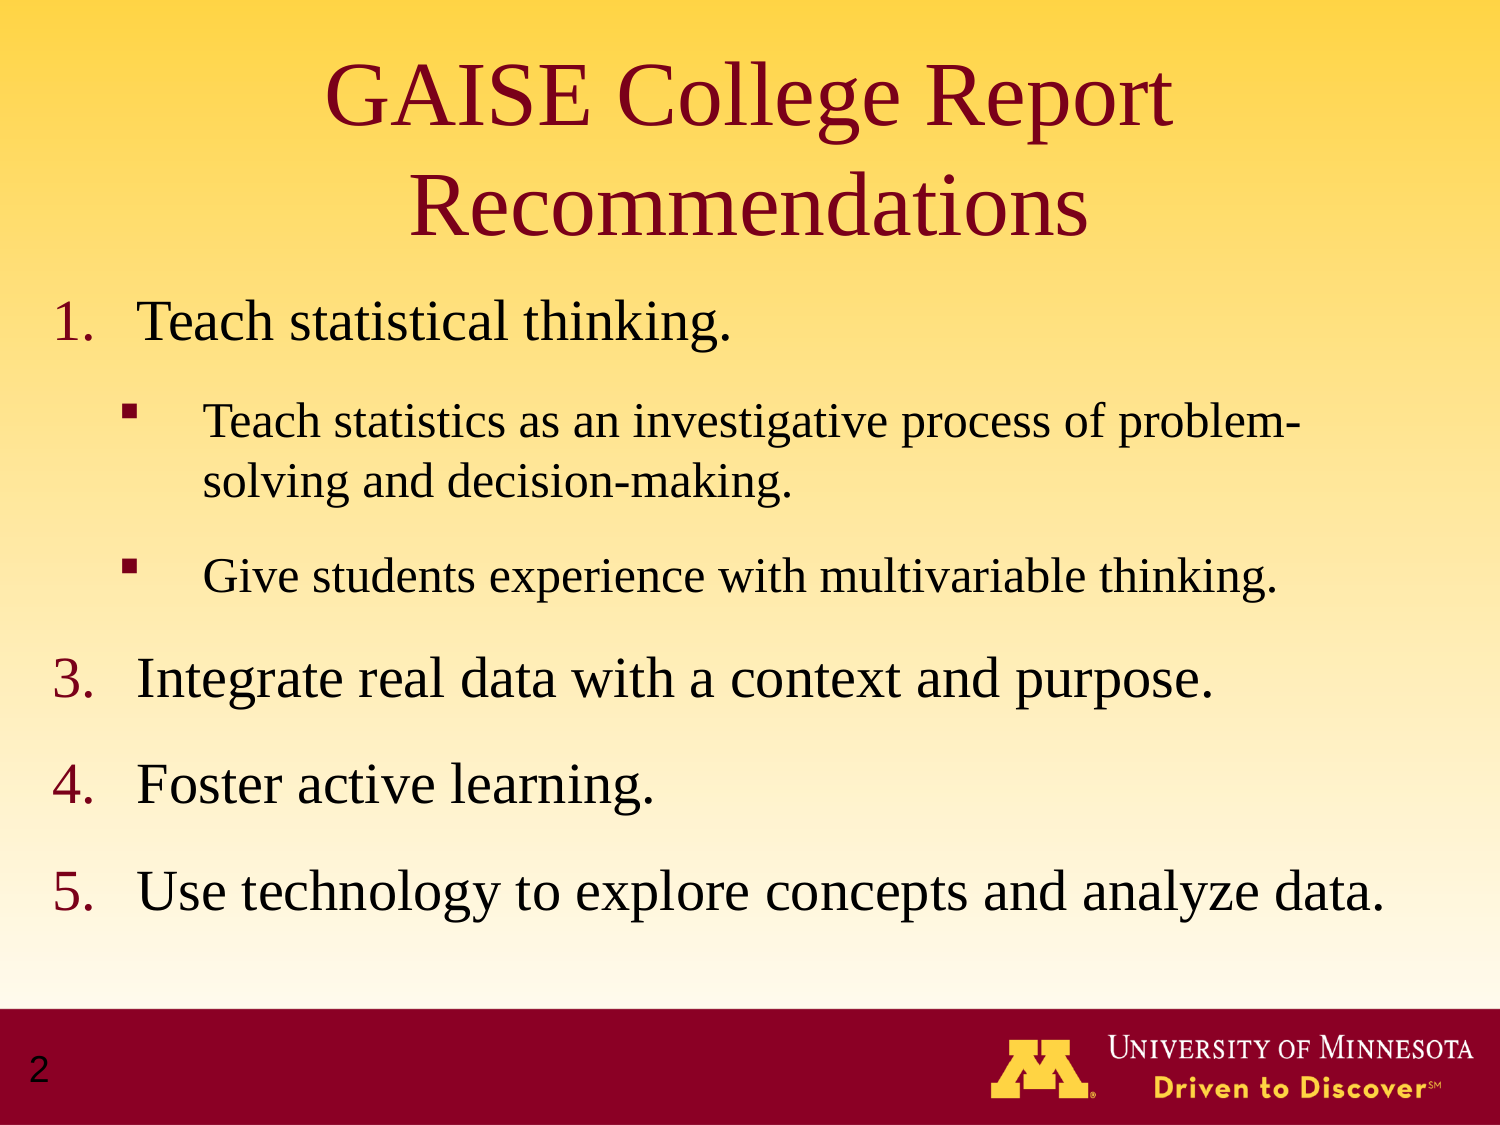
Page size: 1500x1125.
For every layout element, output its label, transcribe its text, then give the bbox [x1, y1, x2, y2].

list Teach statistical thinking. Teach statistics as an investigative process of problem-solving and decision-making. Give students experience with multivariable thinking. Integrate real data with a context and purpose. Foster active learning. Use technology to explore concepts and analyze data. [37, 275, 1438, 963]
title GAISE College Report Recommendations [112, 50, 1388, 238]
picture [0, 0, 1500, 1125]
